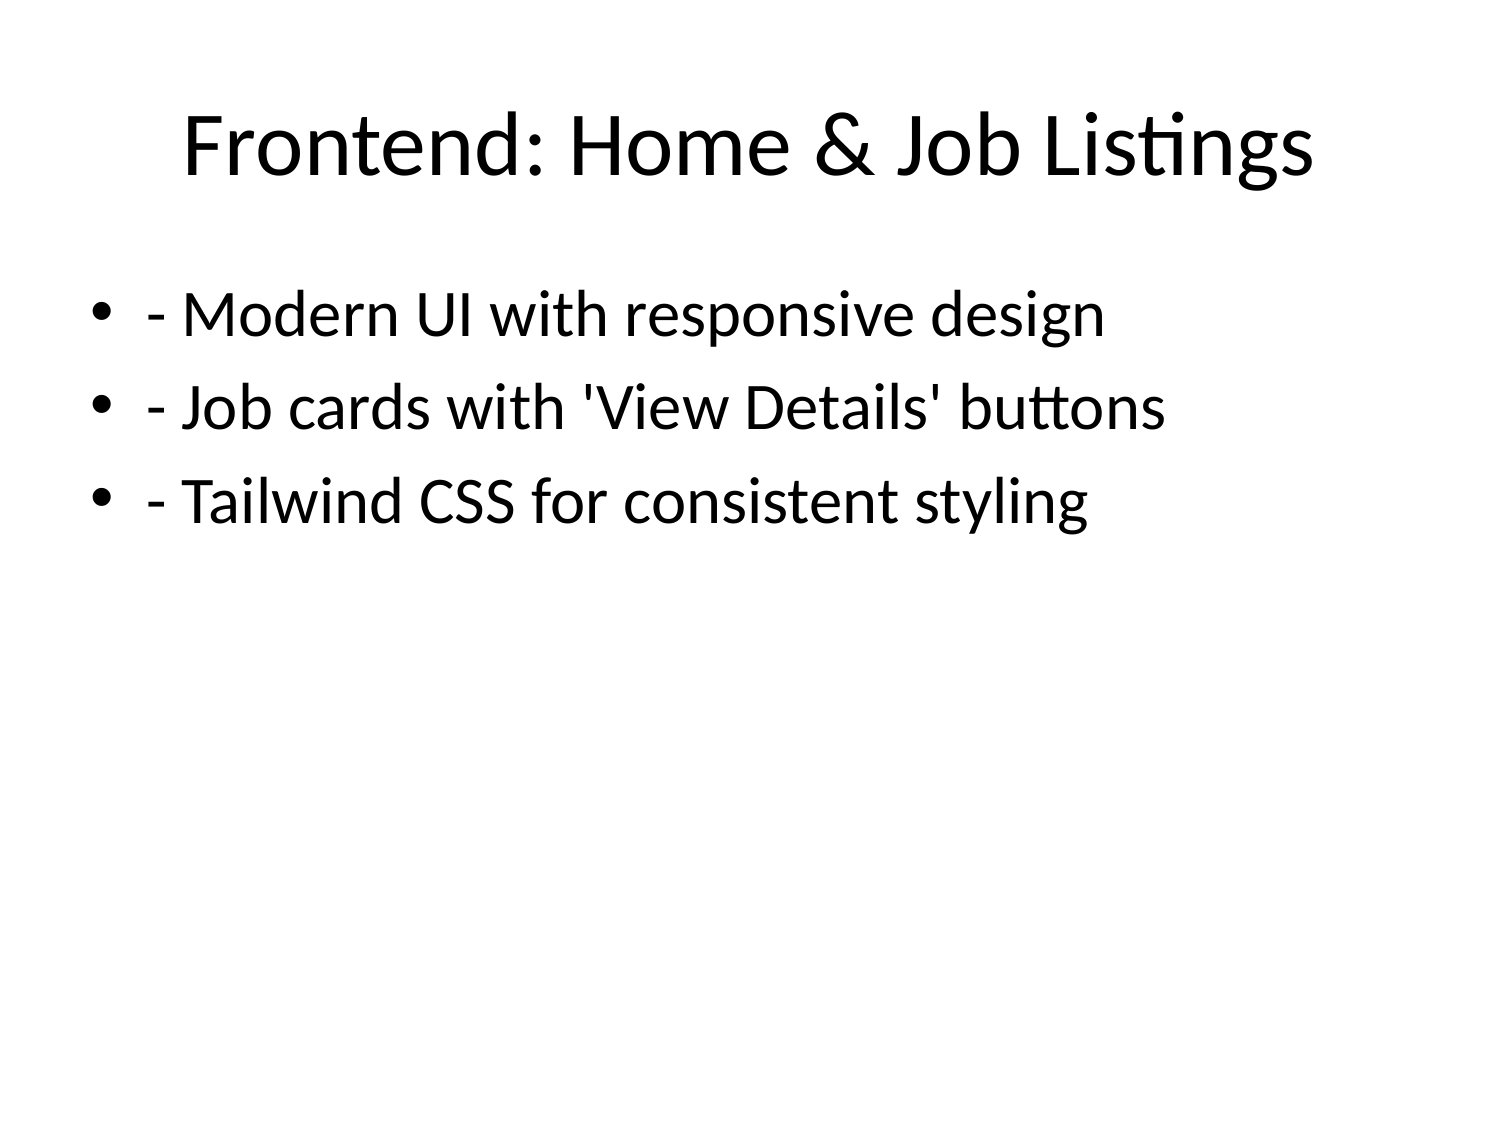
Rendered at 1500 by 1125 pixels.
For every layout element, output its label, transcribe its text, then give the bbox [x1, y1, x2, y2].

list - Modern UI with responsive design - Job cards with 'View Details' buttons - Tailwind CSS for consistent styling [75, 262, 1425, 1005]
title Frontend: Home & Job Listings [75, 45, 1425, 233]
